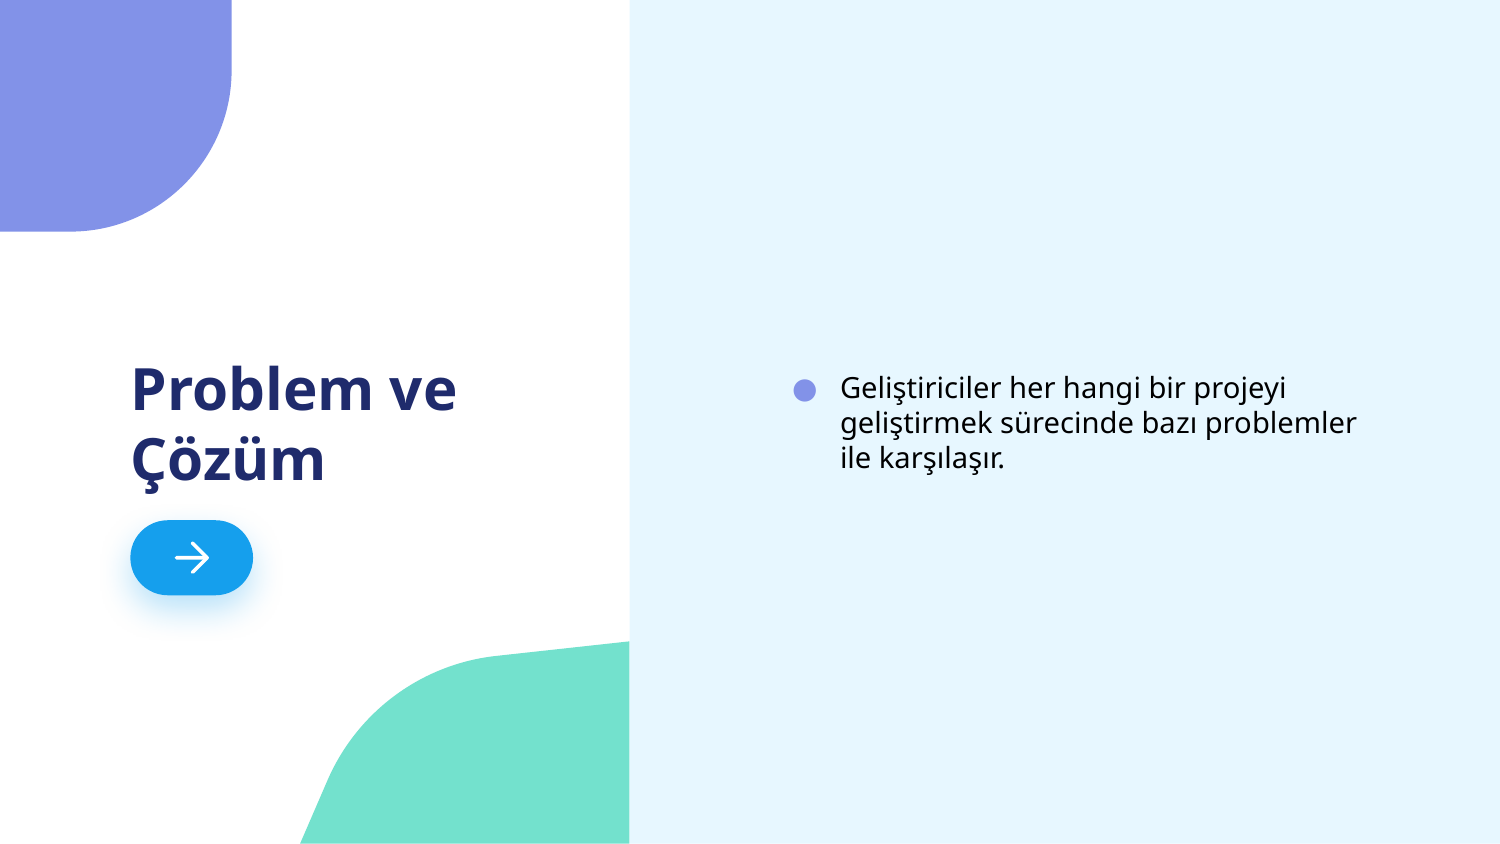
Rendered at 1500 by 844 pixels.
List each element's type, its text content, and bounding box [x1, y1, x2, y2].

list Geliştiriciler her hangi bir projeyi geliştirmek sürecinde bazı problemler ile karşılaşır. [750, 141, 1382, 702]
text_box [130, 519, 254, 596]
title Problem ve Çözüm [115, 300, 635, 544]
